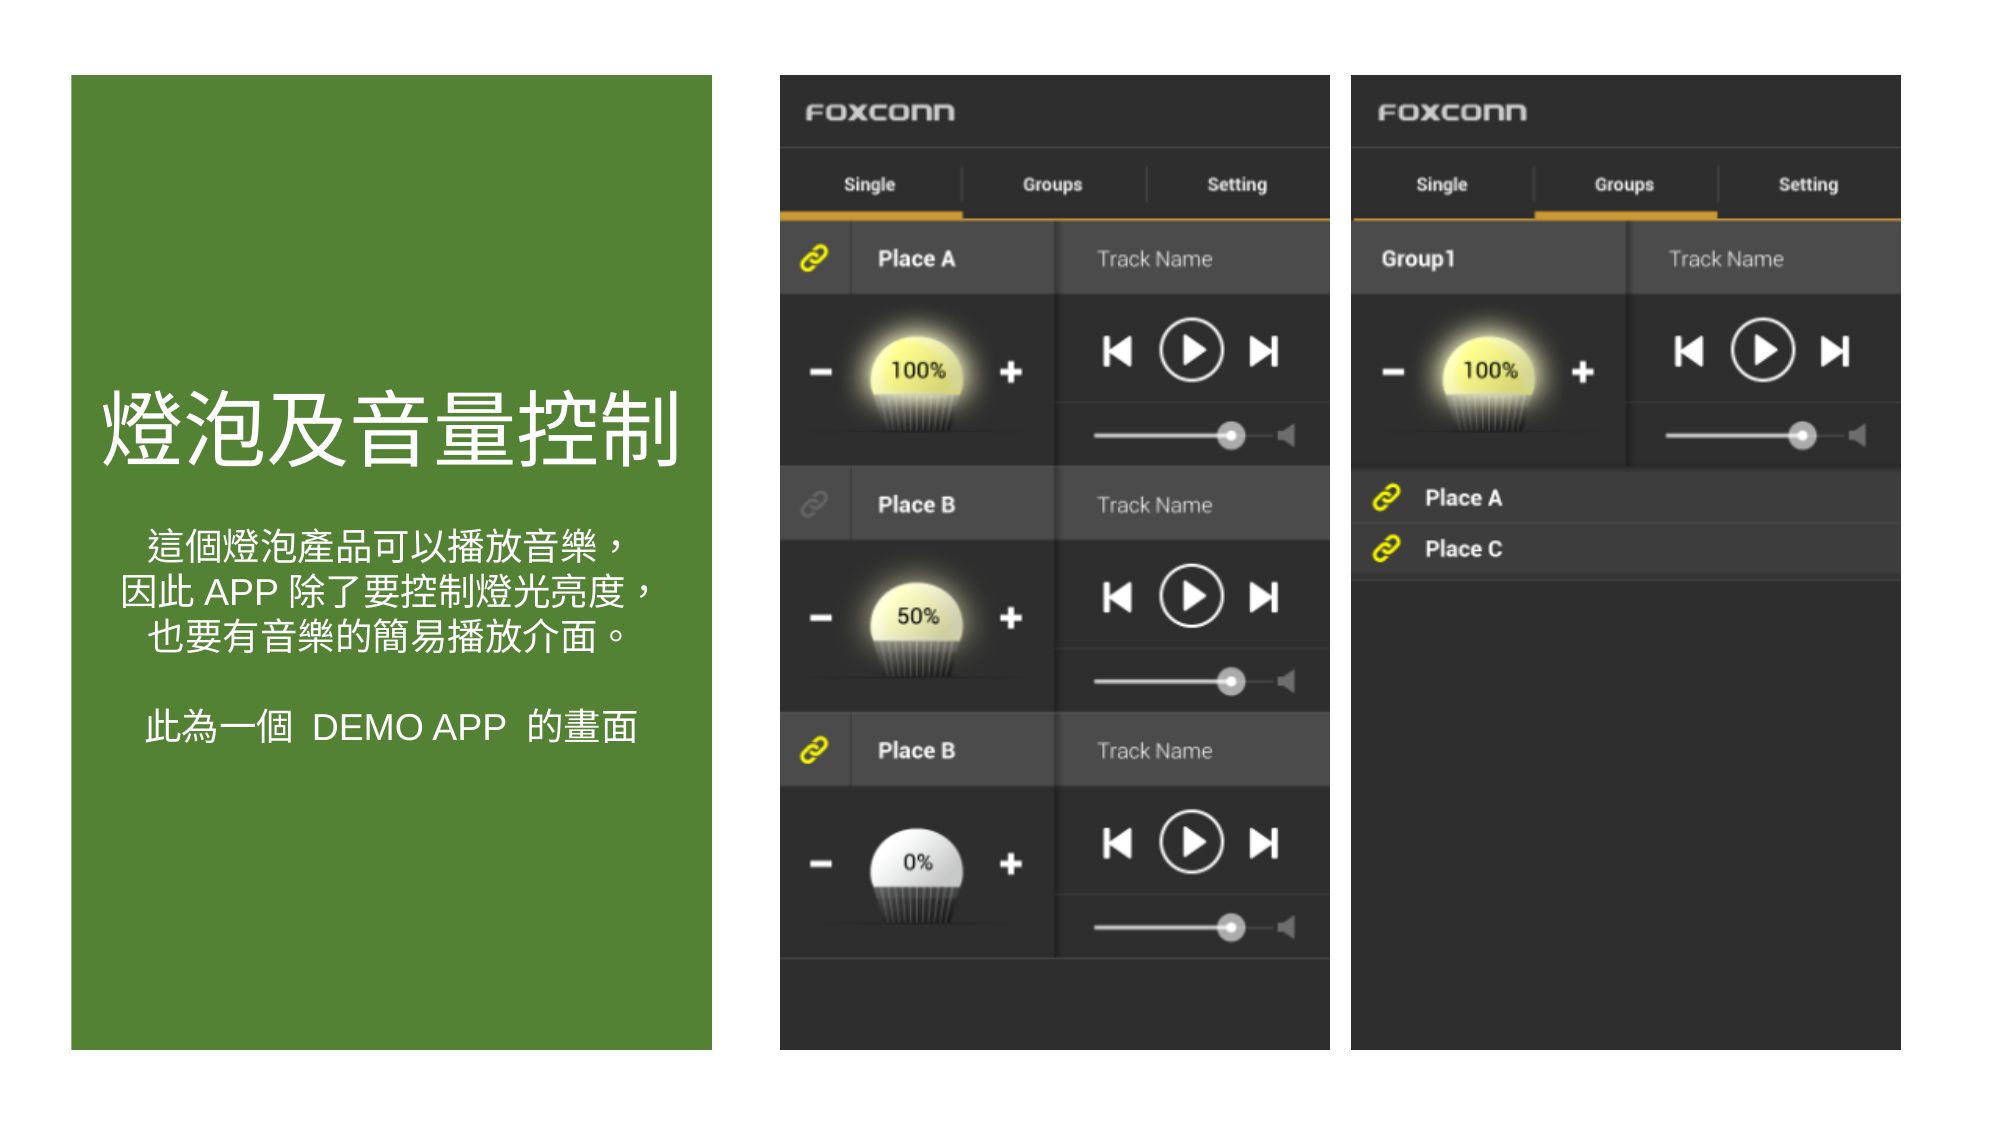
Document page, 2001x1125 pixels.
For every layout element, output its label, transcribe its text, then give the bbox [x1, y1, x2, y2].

picture [780, 74, 1330, 1050]
text_box 燈泡及音量控制 這個燈泡產品可以播放音樂， 因此APP除了要控制燈光亮度， 也要有音樂的簡易播放介面。 此為一個 DEMO APP 的畫面 [70, 74, 713, 1051]
picture [1350, 74, 1901, 1050]
